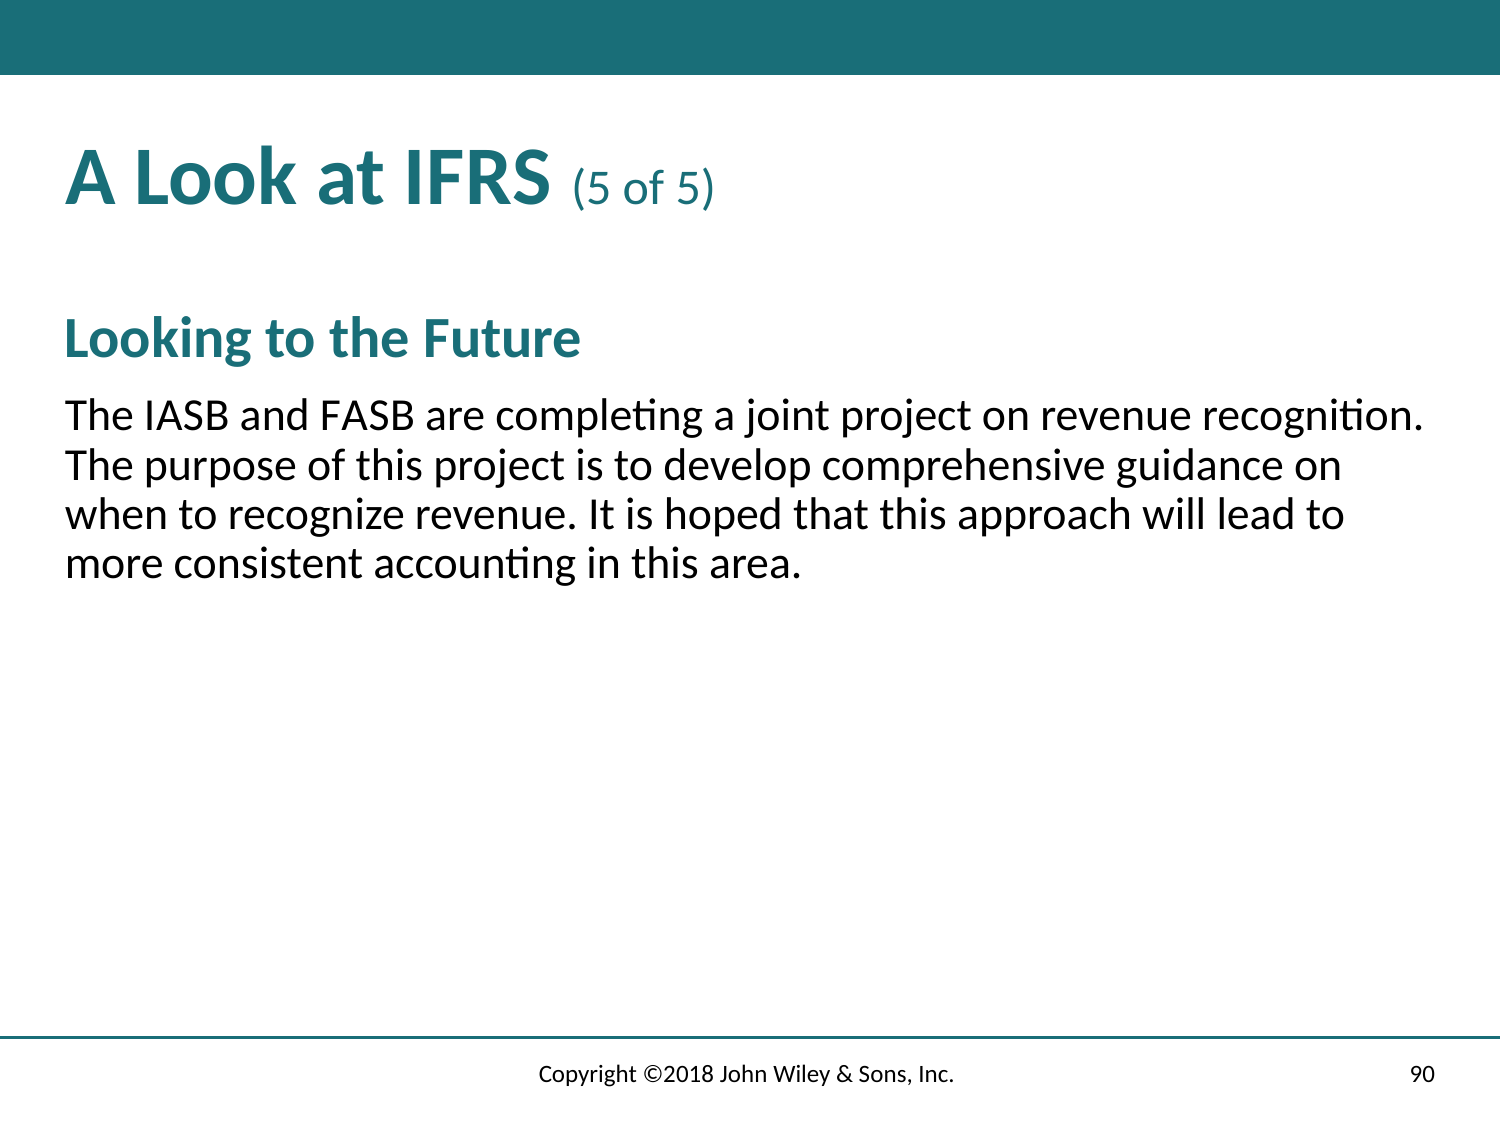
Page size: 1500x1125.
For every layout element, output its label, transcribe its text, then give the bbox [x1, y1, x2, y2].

list Looking to the Future The I A S B and F A S B are completing a joint project on revenue recognition. The purpose of this project is to develop comprehensive guidance on when to recognize revenue. It is hoped that this approach will lead to more consistent accounting in this area. [50, 299, 1450, 625]
slide_number 90 [1059, 1042, 1450, 1103]
title A Look at I F R S (5 of 5) [50, 125, 1450, 250]
footer Copyright ©2018 John Wiley & Sons, Inc. [496, 1042, 1004, 1103]
